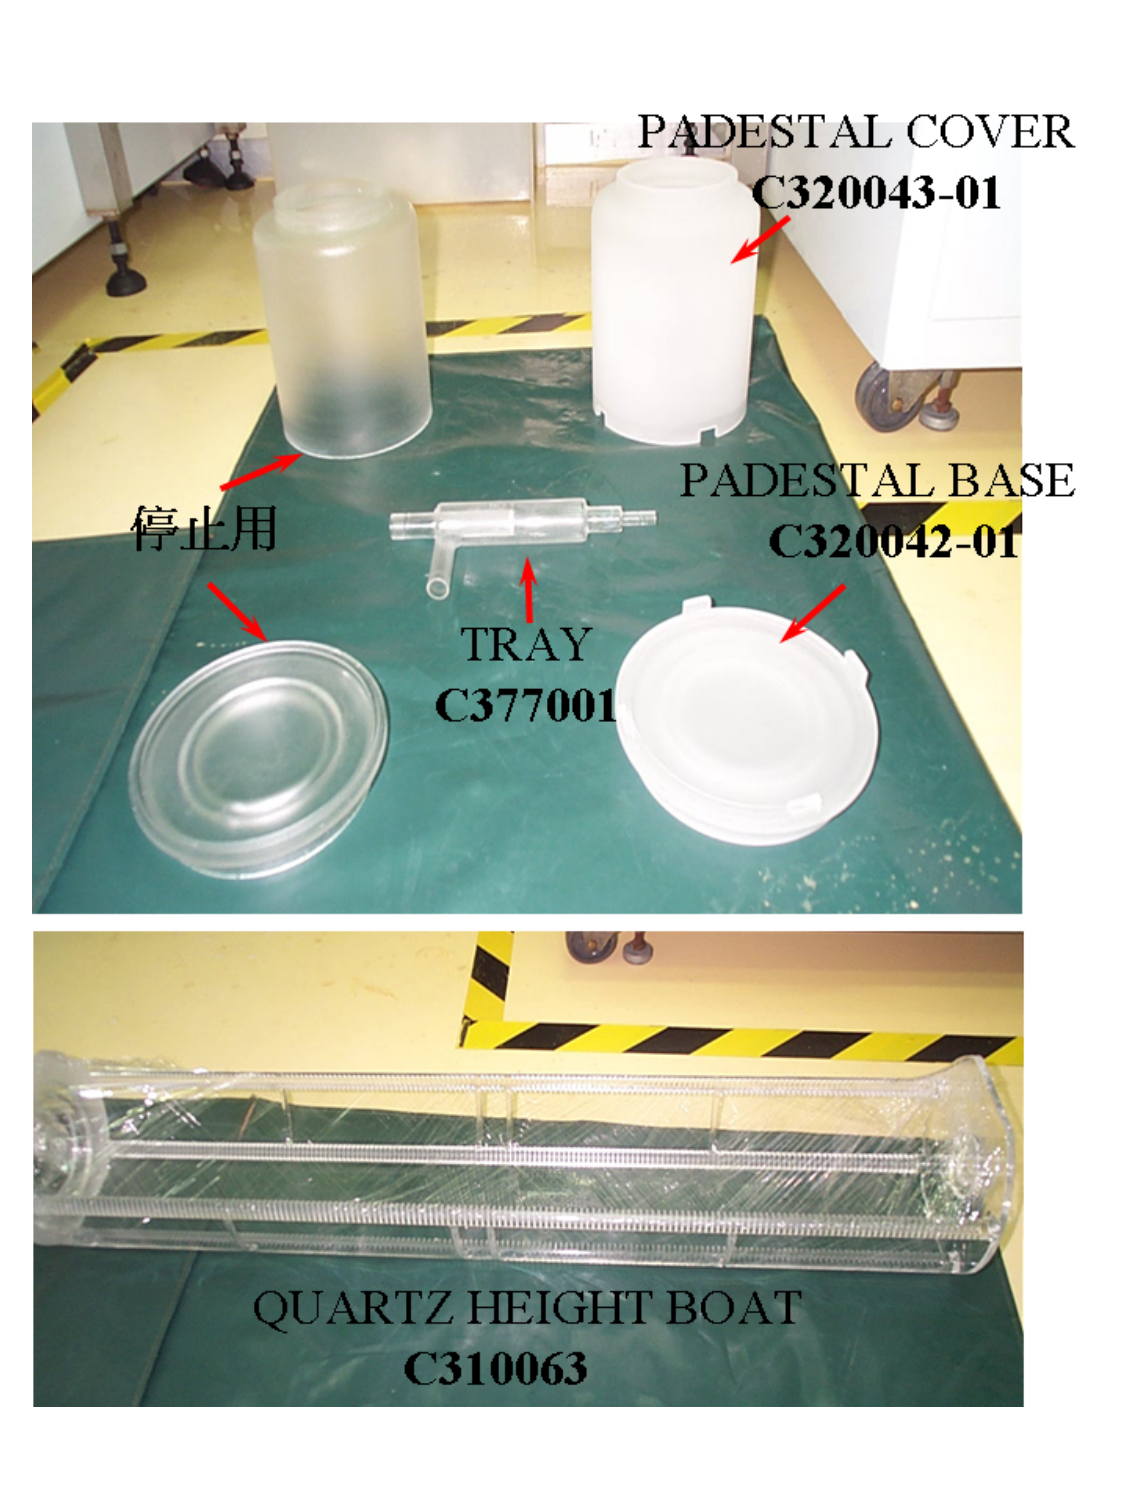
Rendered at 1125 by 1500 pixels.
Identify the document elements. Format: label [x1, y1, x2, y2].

picture [32, 93, 1094, 1407]
